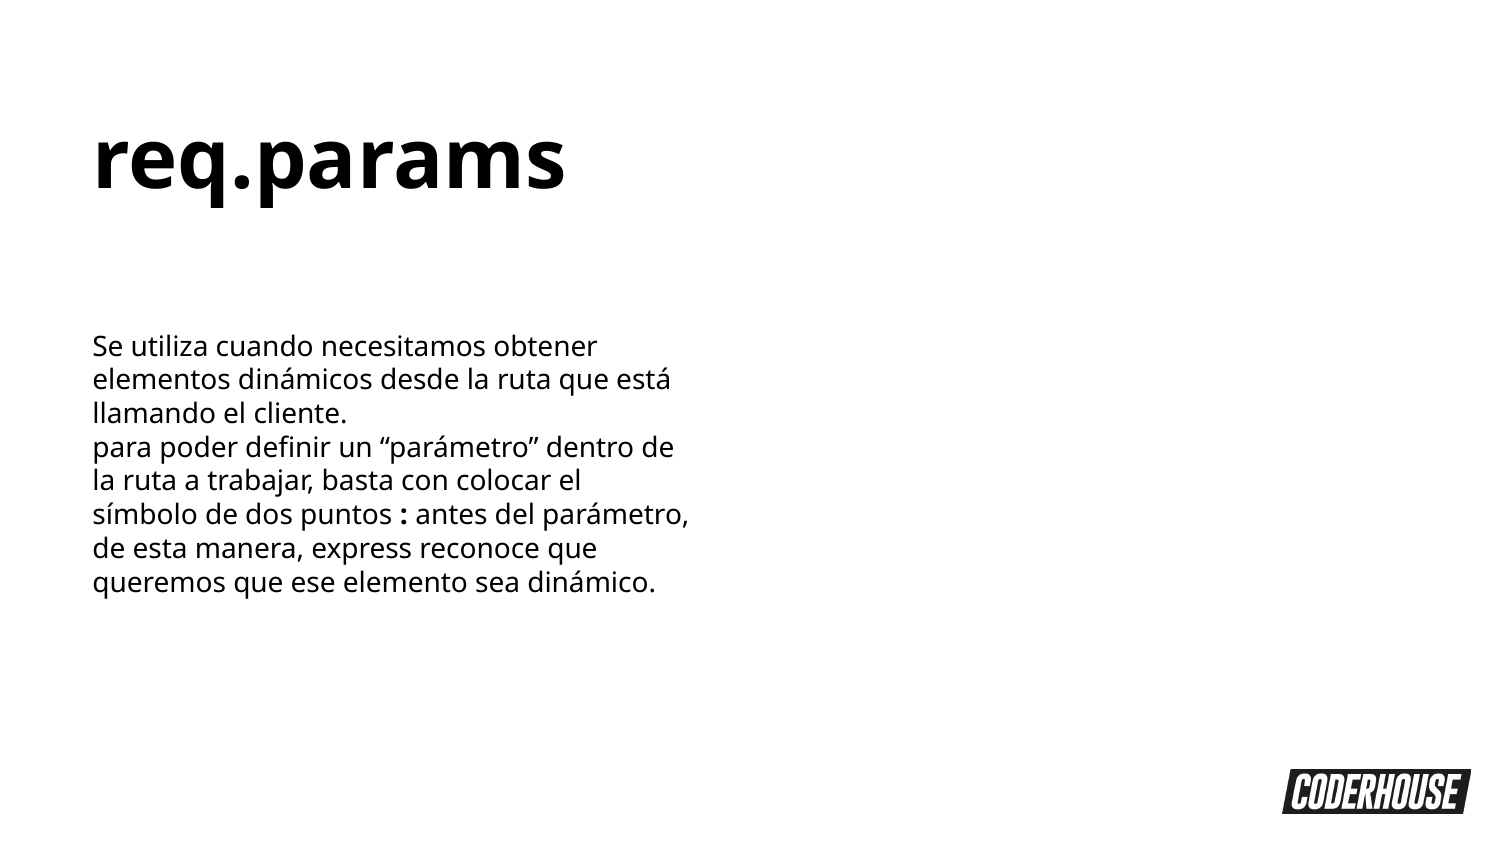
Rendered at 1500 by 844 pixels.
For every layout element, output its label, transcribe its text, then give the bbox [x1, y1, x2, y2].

text_box Se utiliza cuando necesitamos obtener elementos dinámicos desde la ruta que está llamando el cliente. para poder definir un “parámetro” dentro de la ruta a trabajar, basta con colocar el símbolo de dos puntos : antes del parámetro, de esta manera, express reconoce que queremos que ese elemento sea dinámico. [77, 312, 707, 613]
picture [1281, 769, 1471, 814]
text_box req.params [77, 101, 1414, 222]
